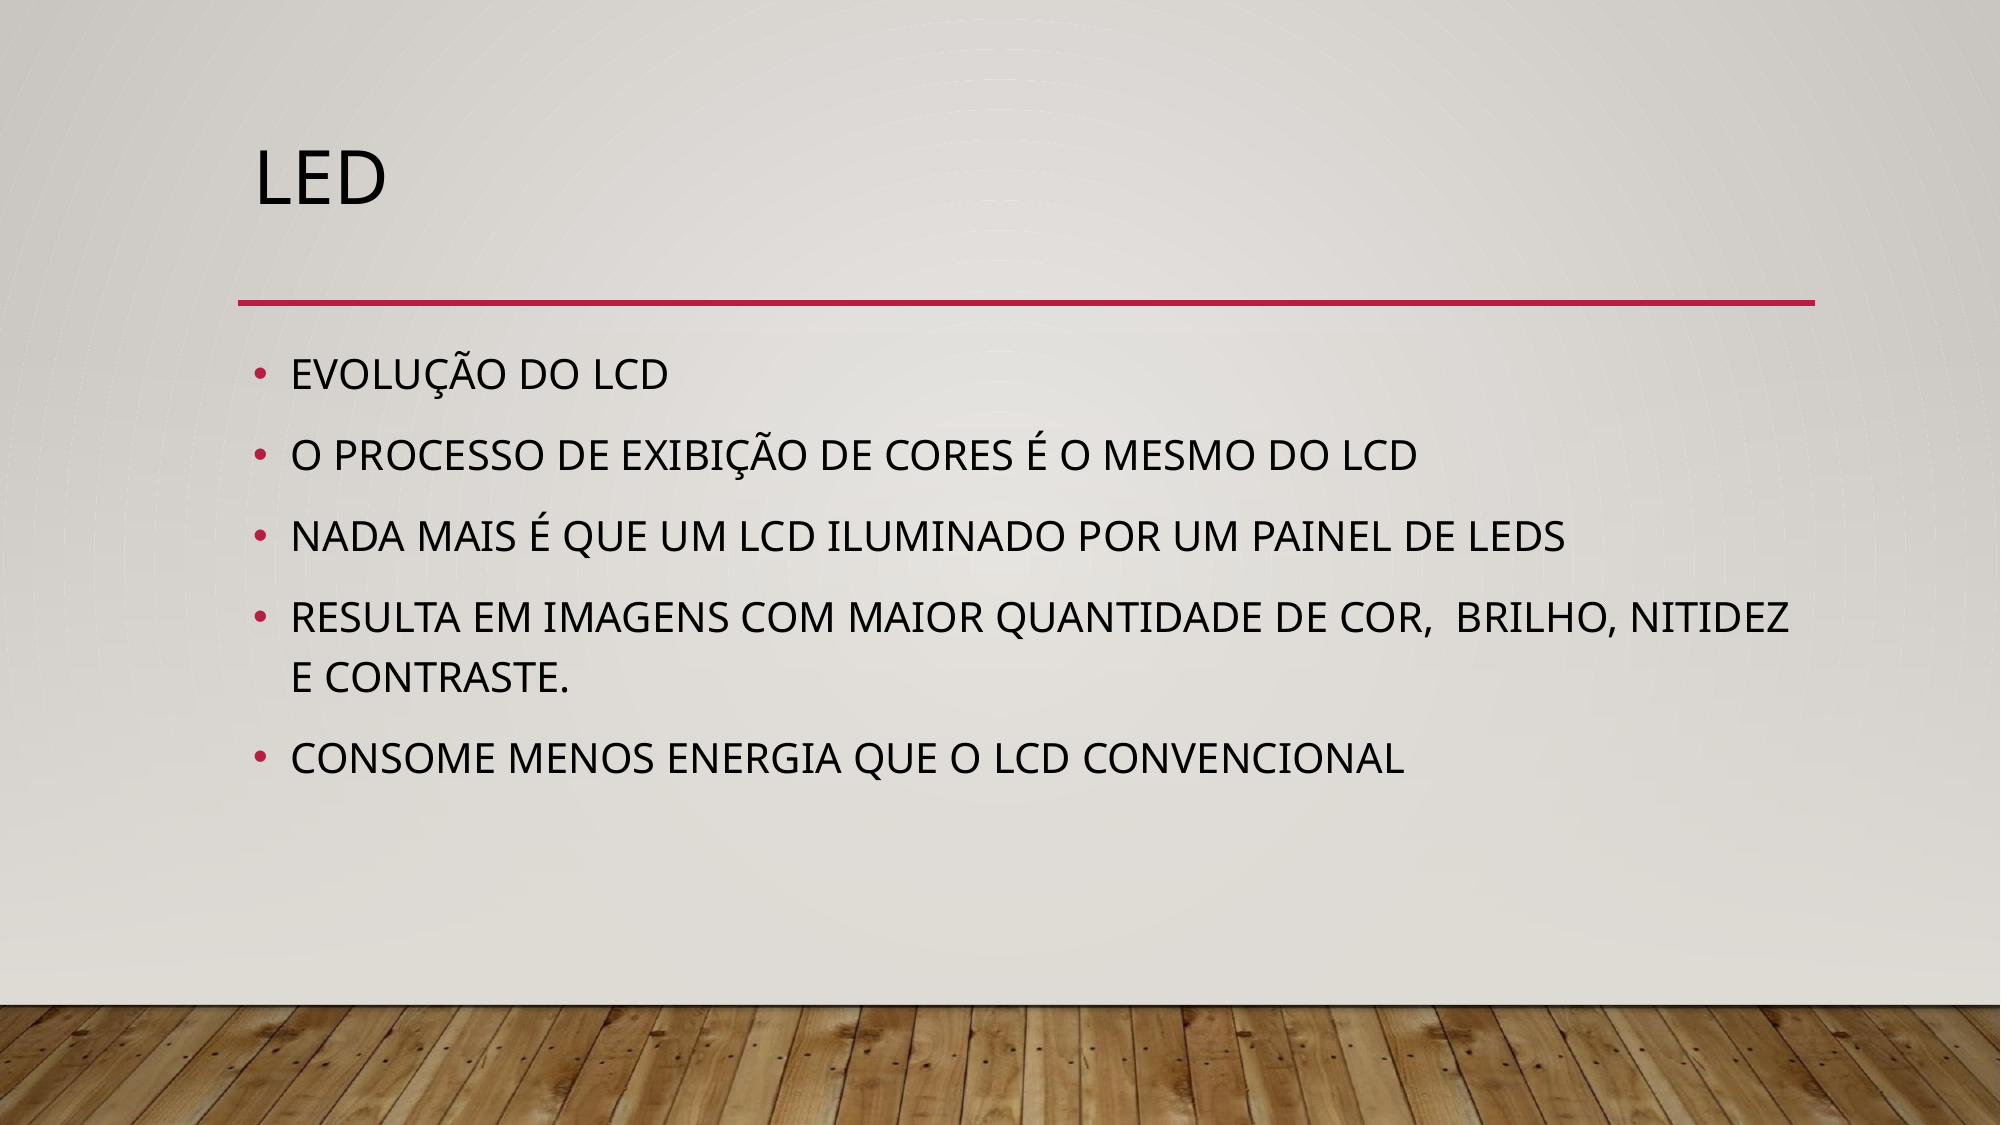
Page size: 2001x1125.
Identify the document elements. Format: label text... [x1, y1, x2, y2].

list EVOLUÇÃO DO LCD O PROCESSO DE EXIBIÇÃO DE CORES É O MESMO DO LCD NADA MAIS É QUE UM LCD ILUMINADO POR UM PAINEL DE LEDS RESULTA EM IMAGENS COM MAIOR QUANTIDADE DE COR, BRILHO, NITIDEZ E CONTRASTE. CONSOME MENOS ENERGIA QUE O LCD CONVENCIONAL [238, 330, 1814, 897]
title LED [238, 131, 1814, 305]
picture [0, 1005, 2000, 1125]
